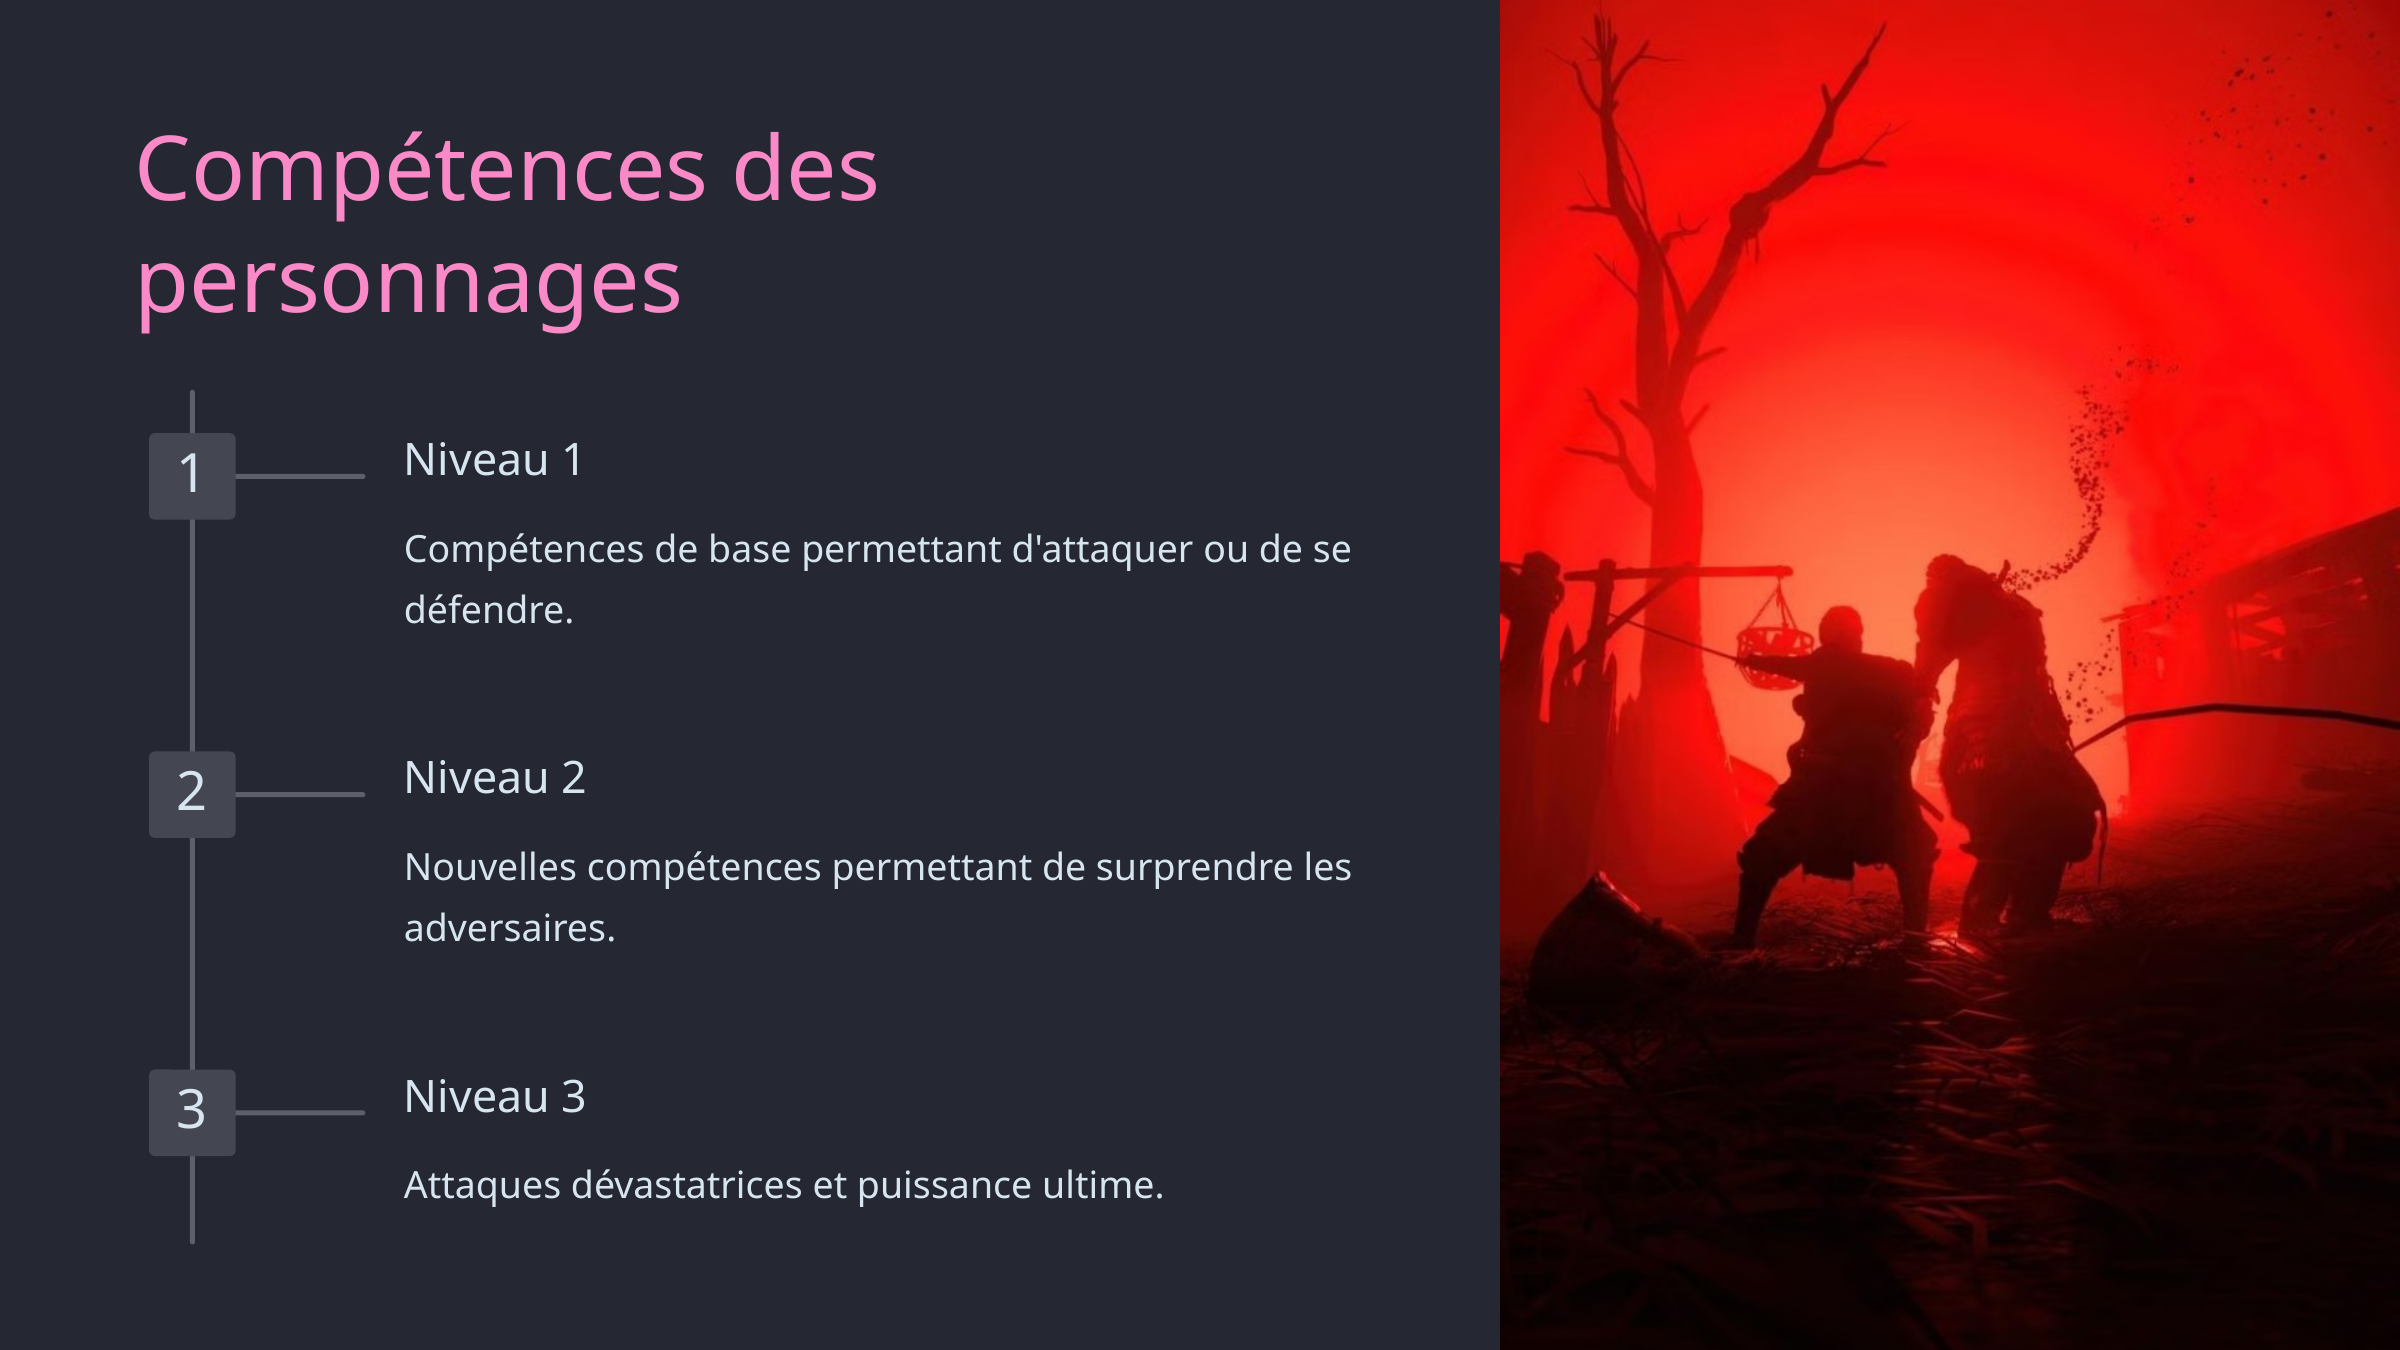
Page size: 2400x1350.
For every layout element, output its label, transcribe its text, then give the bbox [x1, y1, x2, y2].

text_box Nouvelles compétences permettant de surprendre les adversaires. [404, 826, 1366, 950]
text_box [189, 1157, 195, 1245]
text_box [236, 792, 366, 798]
text_box [189, 389, 195, 433]
text_box 1 [182, 449, 203, 504]
text_box [189, 520, 195, 751]
text_box [236, 473, 366, 479]
text_box Compétences de base permettant d'attaquer ou de se défendre. [404, 508, 1366, 632]
text_box 3 [177, 1085, 208, 1140]
text_box Attaques dévastatrices et puissance ultime. [404, 1144, 1366, 1206]
text_box [148, 1069, 236, 1157]
text_box [189, 838, 195, 1069]
text_box Compétences des personnages [134, 105, 1366, 333]
text_box Niveau 2 [404, 746, 857, 804]
text_box [148, 433, 236, 520]
text_box [236, 1110, 366, 1116]
text_box 2 [177, 767, 207, 822]
text_box Niveau 1 [404, 428, 857, 485]
picture [1499, 0, 2400, 1350]
text_box Niveau 3 [404, 1064, 857, 1122]
text_box [148, 751, 236, 838]
